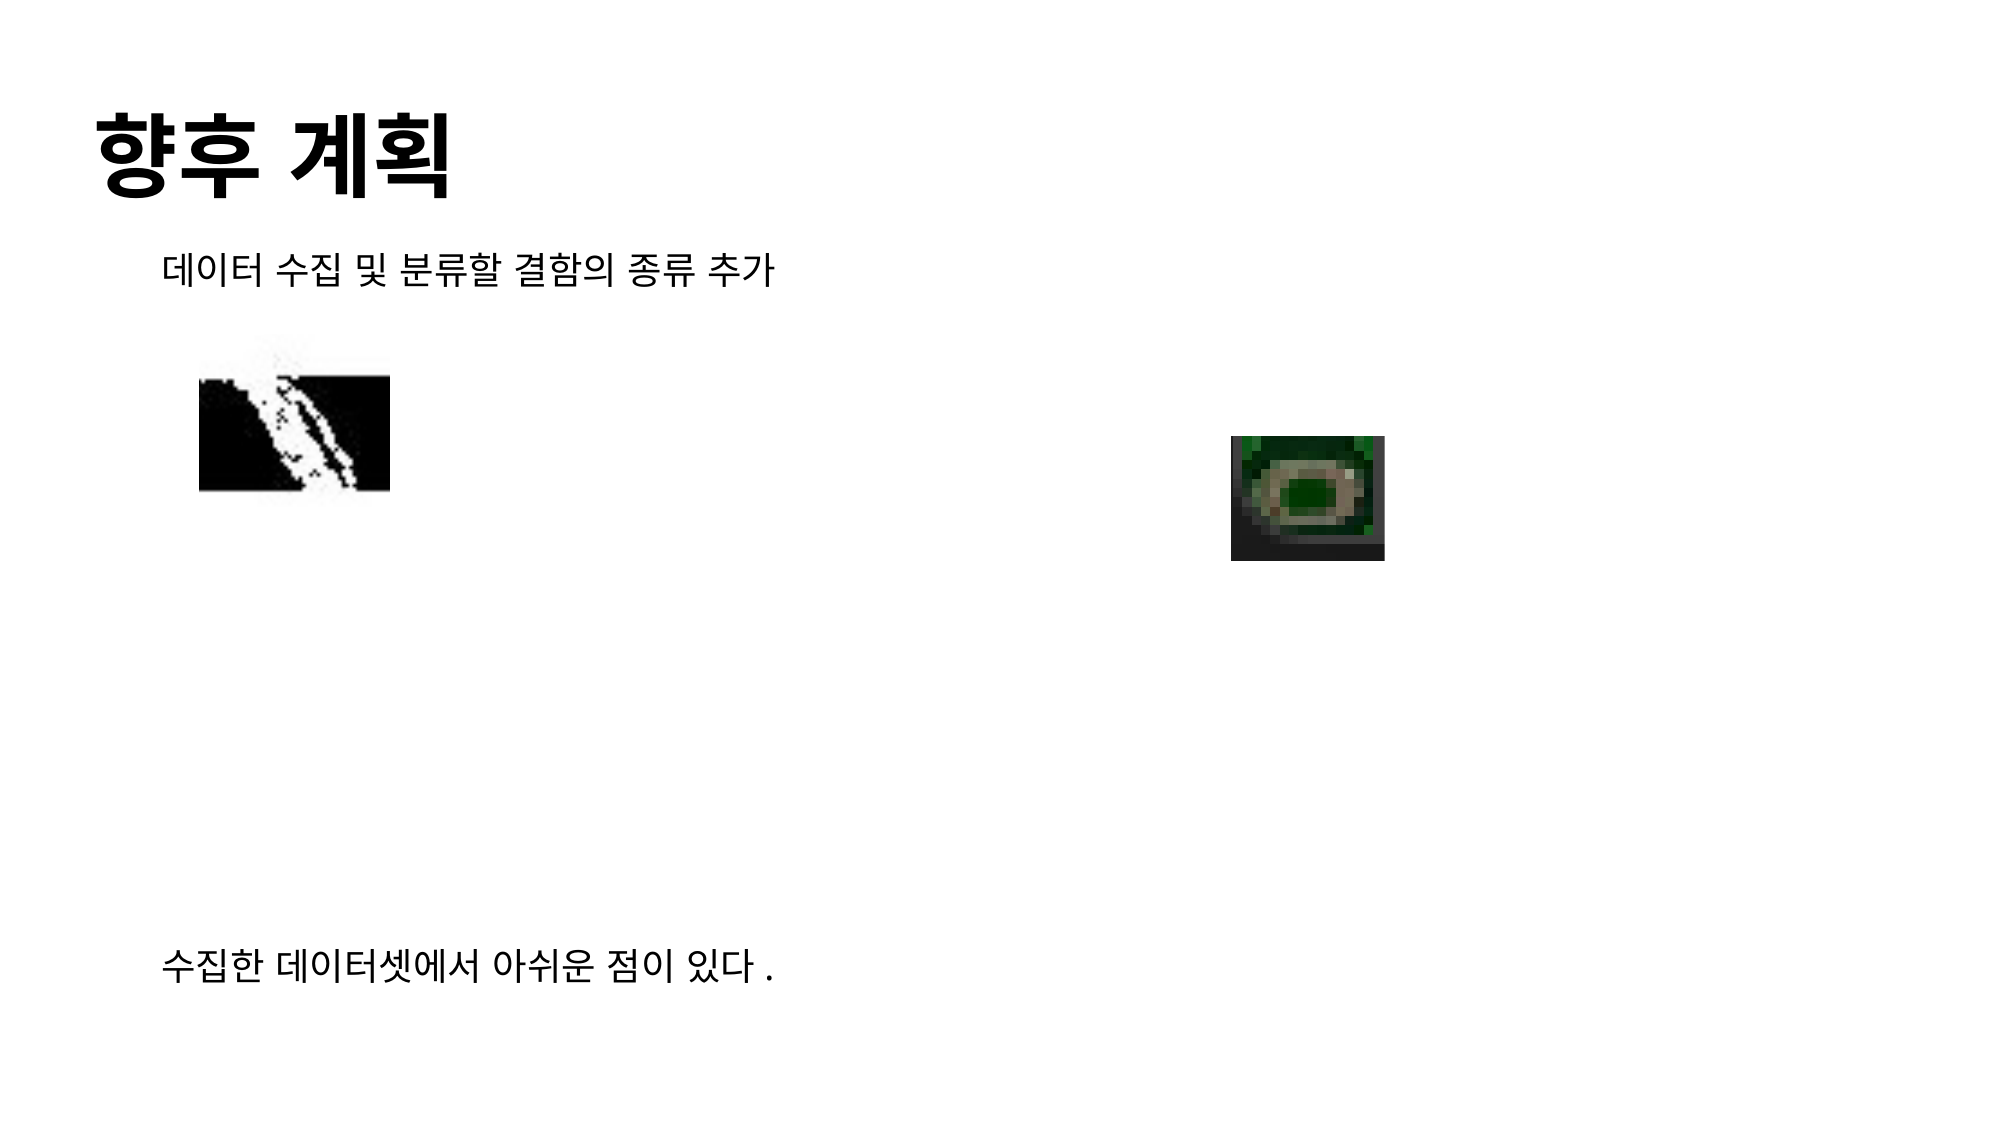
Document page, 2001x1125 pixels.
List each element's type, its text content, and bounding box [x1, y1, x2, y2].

title 향후 계획 [79, 52, 1804, 270]
picture [199, 334, 390, 539]
text_box 수집한 데이터셋에서 아쉬운 점이 있다. [146, 935, 1385, 996]
picture [1231, 436, 1385, 561]
text_box 데이터 수집 및 분류할 결함의 종류 추가 [146, 239, 994, 300]
